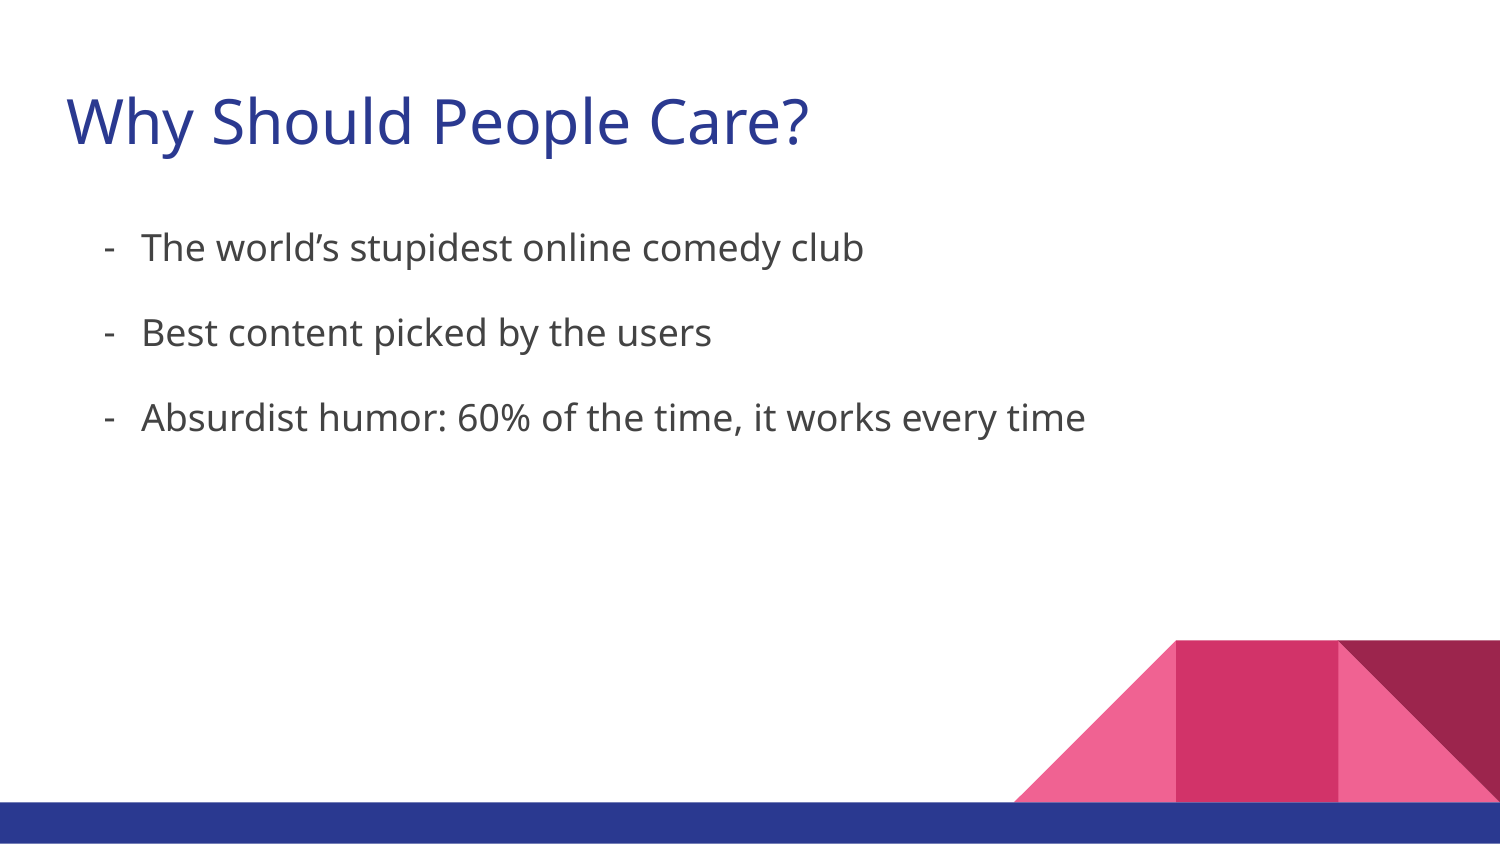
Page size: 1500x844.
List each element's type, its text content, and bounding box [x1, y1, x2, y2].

title Why Should People Care? [51, 67, 1449, 167]
list The world’s stupidest online comedy club Best content picked by the users Absurdist humor: 60% of the time, it works every time [51, 201, 1449, 750]
